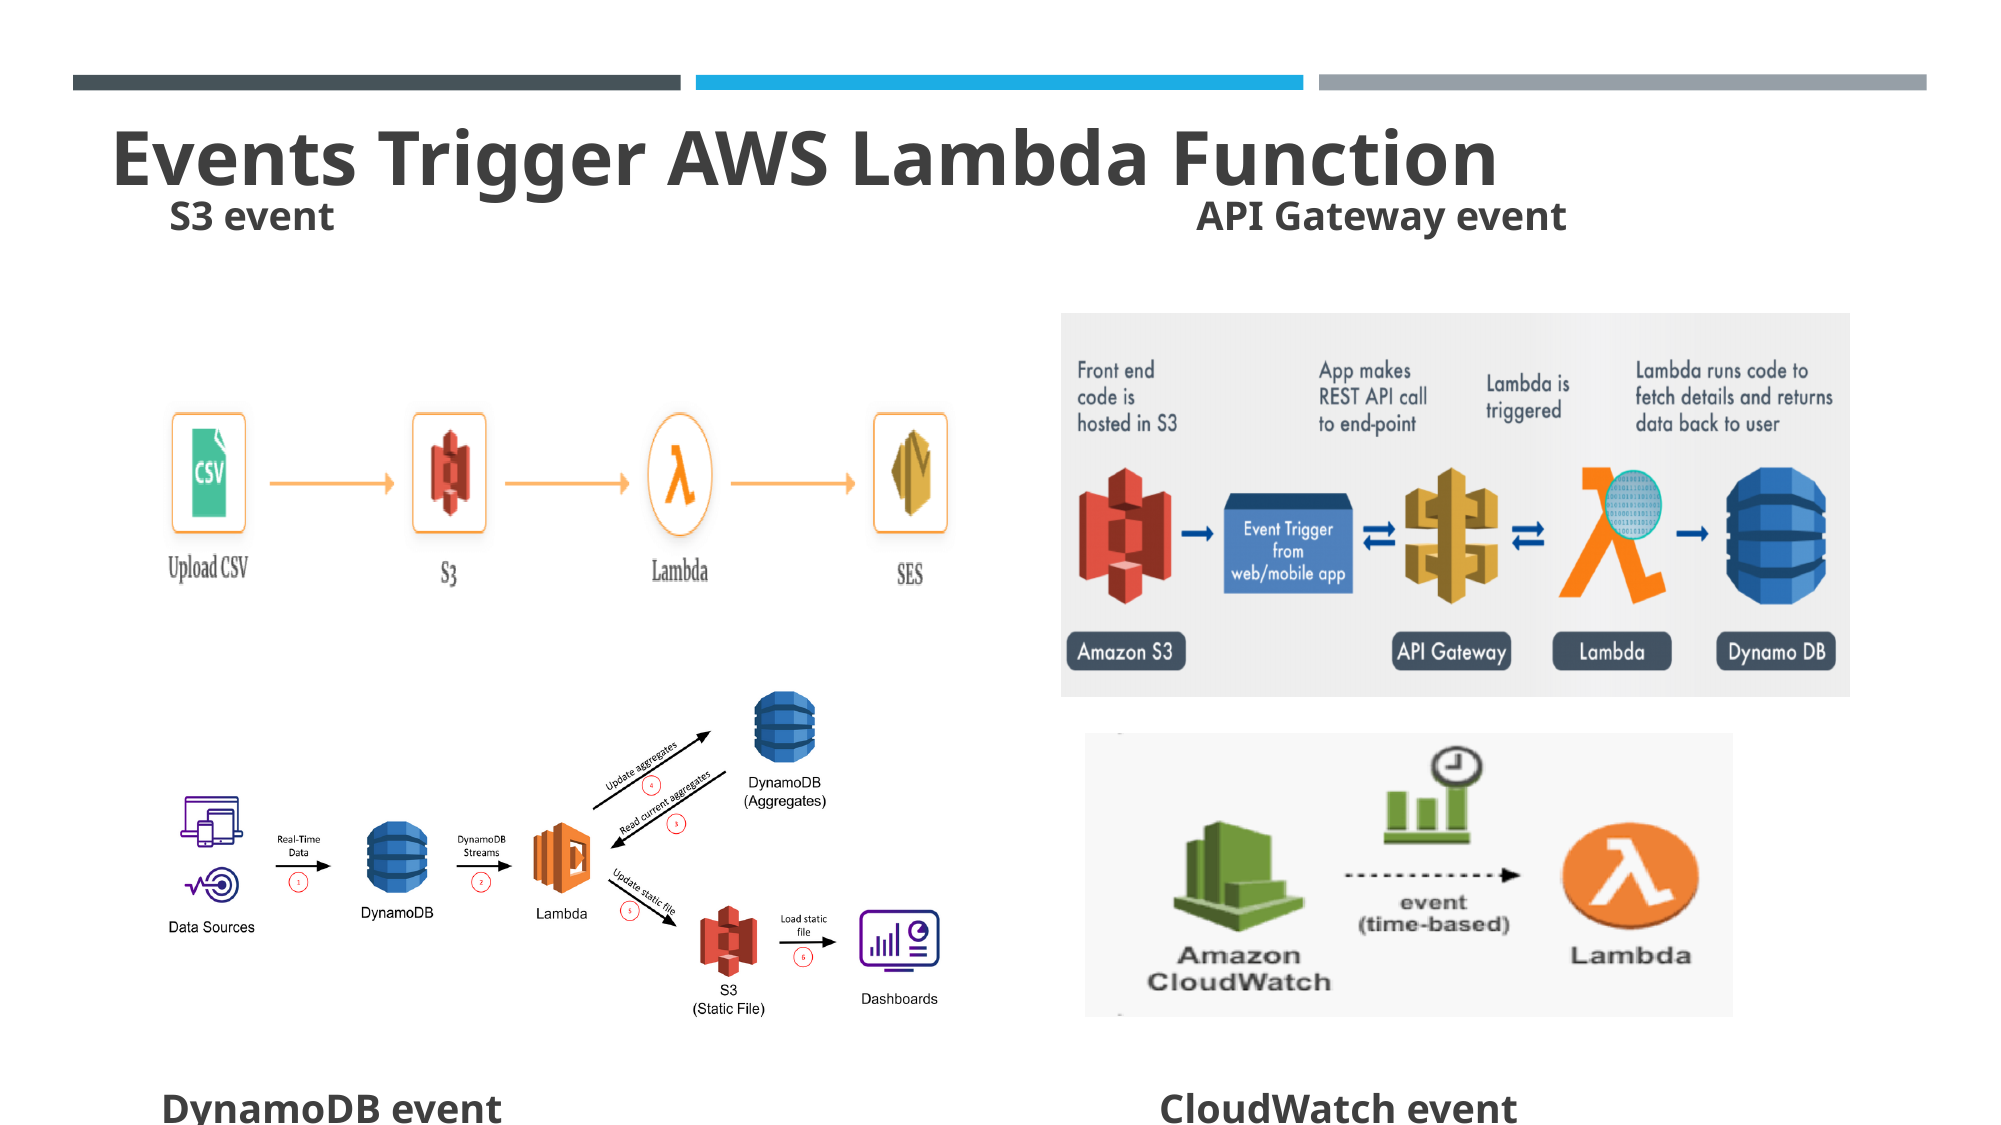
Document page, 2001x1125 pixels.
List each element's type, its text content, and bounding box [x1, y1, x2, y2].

title Events Trigger AWS Lambda Function [95, 31, 1905, 208]
picture [1060, 313, 1850, 698]
picture [129, 326, 982, 1035]
list S3 event API Gateway event DynamoDB event CloudWatch event [43, 239, 1905, 1125]
picture [1085, 733, 1733, 1017]
